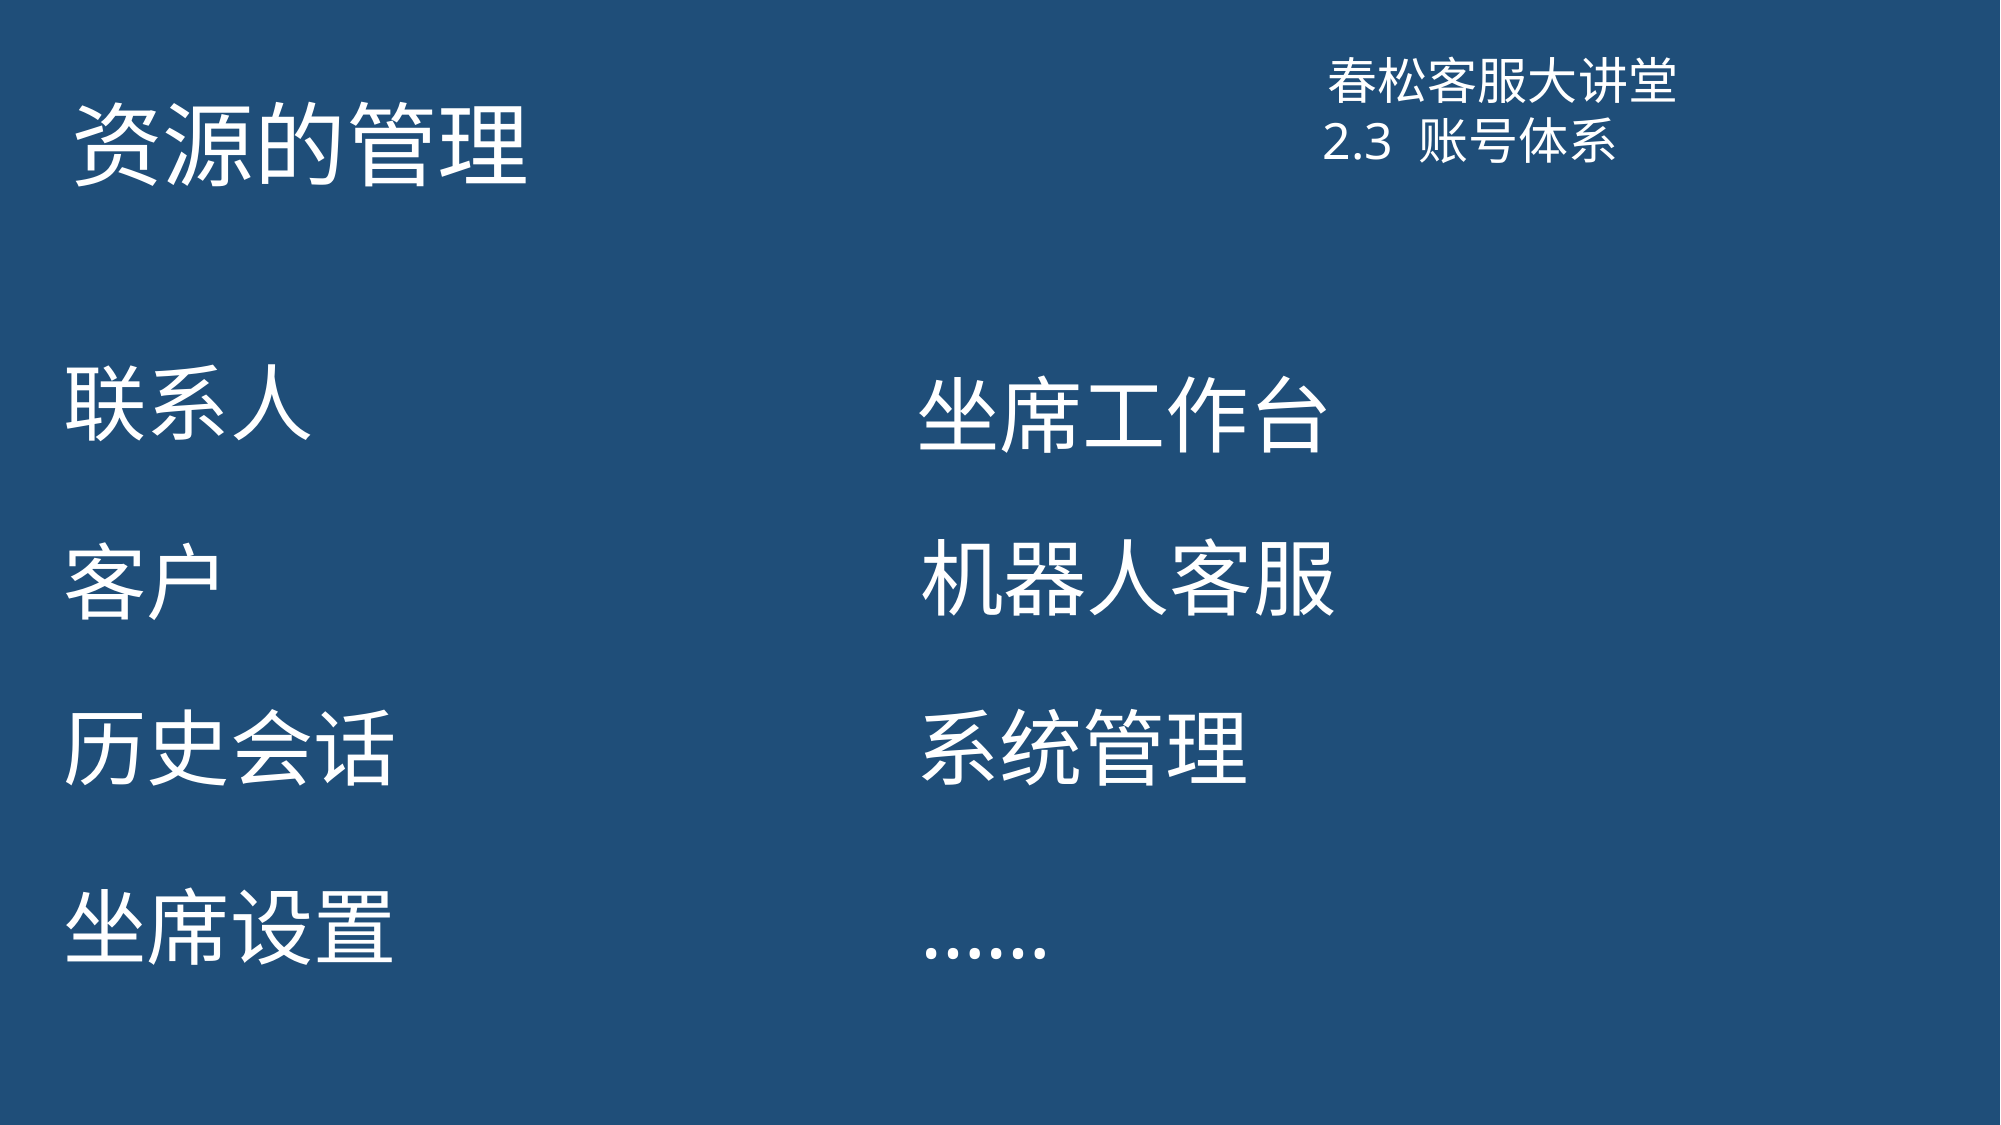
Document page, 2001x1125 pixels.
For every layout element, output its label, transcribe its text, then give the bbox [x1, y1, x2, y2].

text_box 坐席工作台 [908, 305, 1582, 471]
text_box 机器人客服 [912, 468, 1586, 634]
text_box 春松客服大讲堂 [1313, 41, 1693, 117]
text_box 2.3 账号体系 [1308, 102, 1633, 178]
text_box 联系人 [56, 293, 730, 459]
text_box 客户 [56, 472, 730, 638]
title 资源的管理 [56, 41, 1136, 259]
text_box …… [912, 817, 1586, 983]
text_box 坐席设置 [56, 817, 730, 983]
text_box 系统管理 [908, 638, 1582, 804]
text_box 历史会话 [56, 638, 730, 804]
